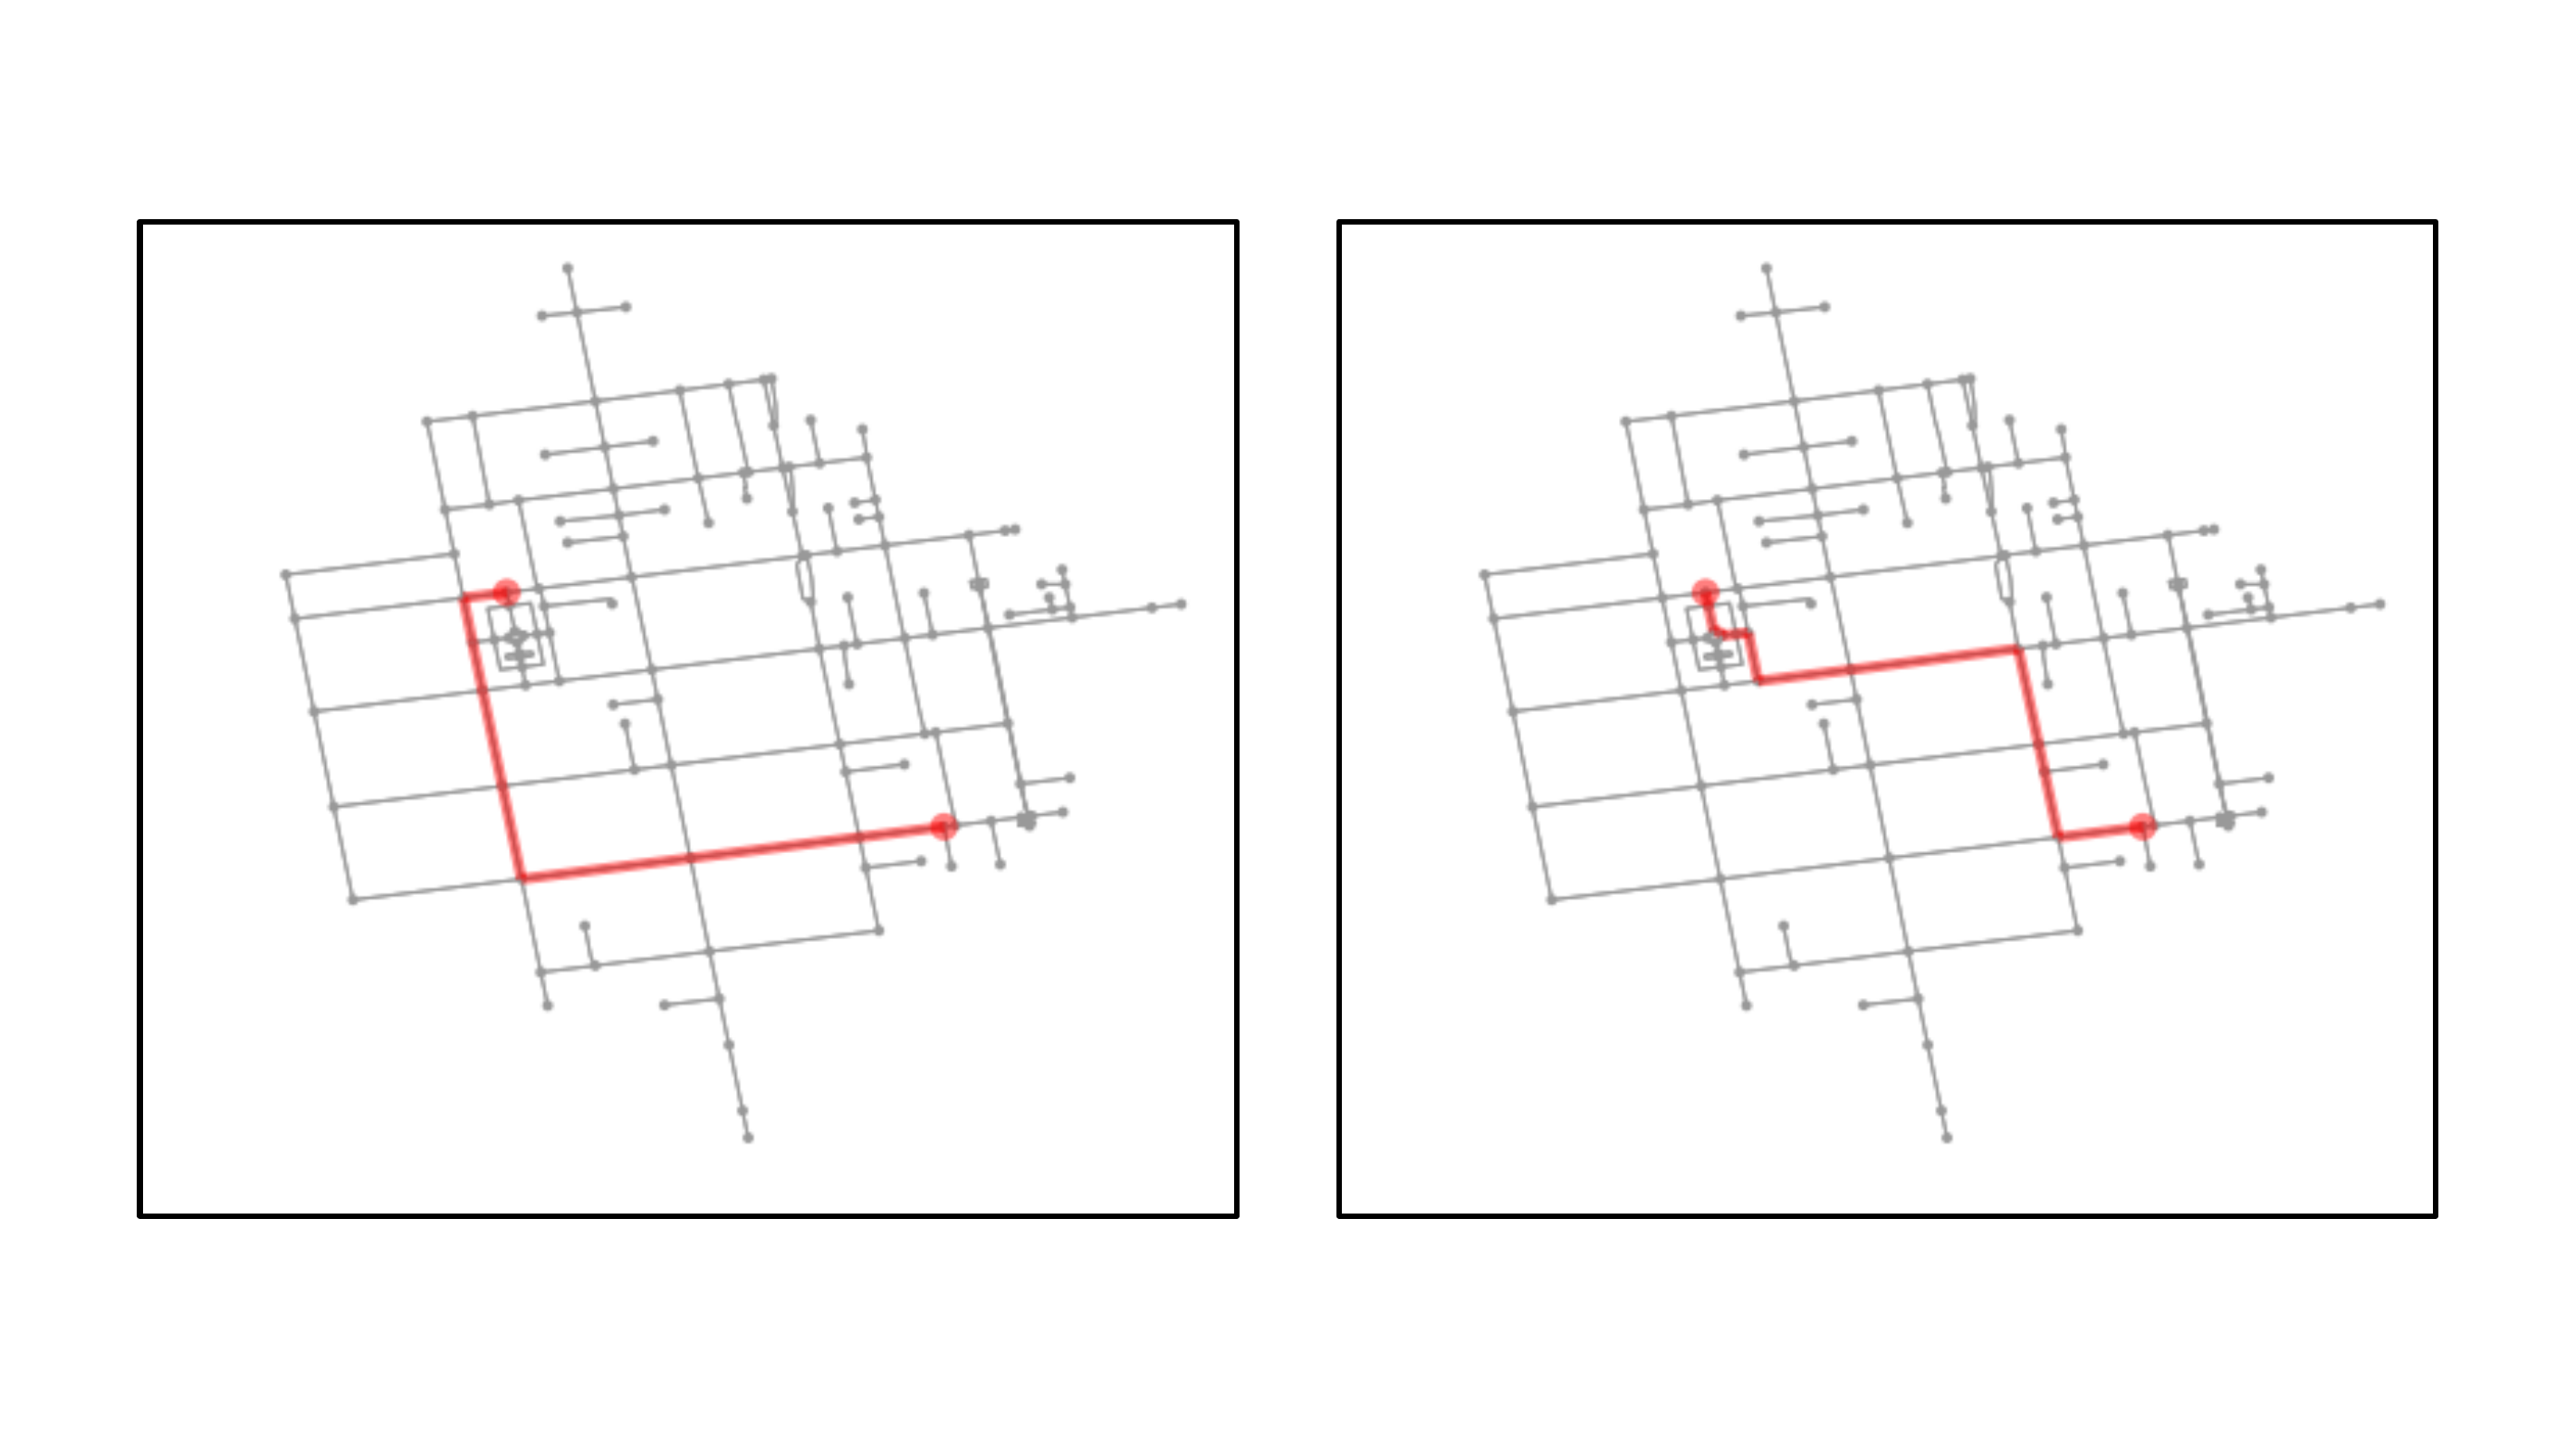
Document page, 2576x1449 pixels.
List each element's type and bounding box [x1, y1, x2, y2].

picture [142, 224, 1234, 1214]
picture [1341, 224, 2434, 1214]
